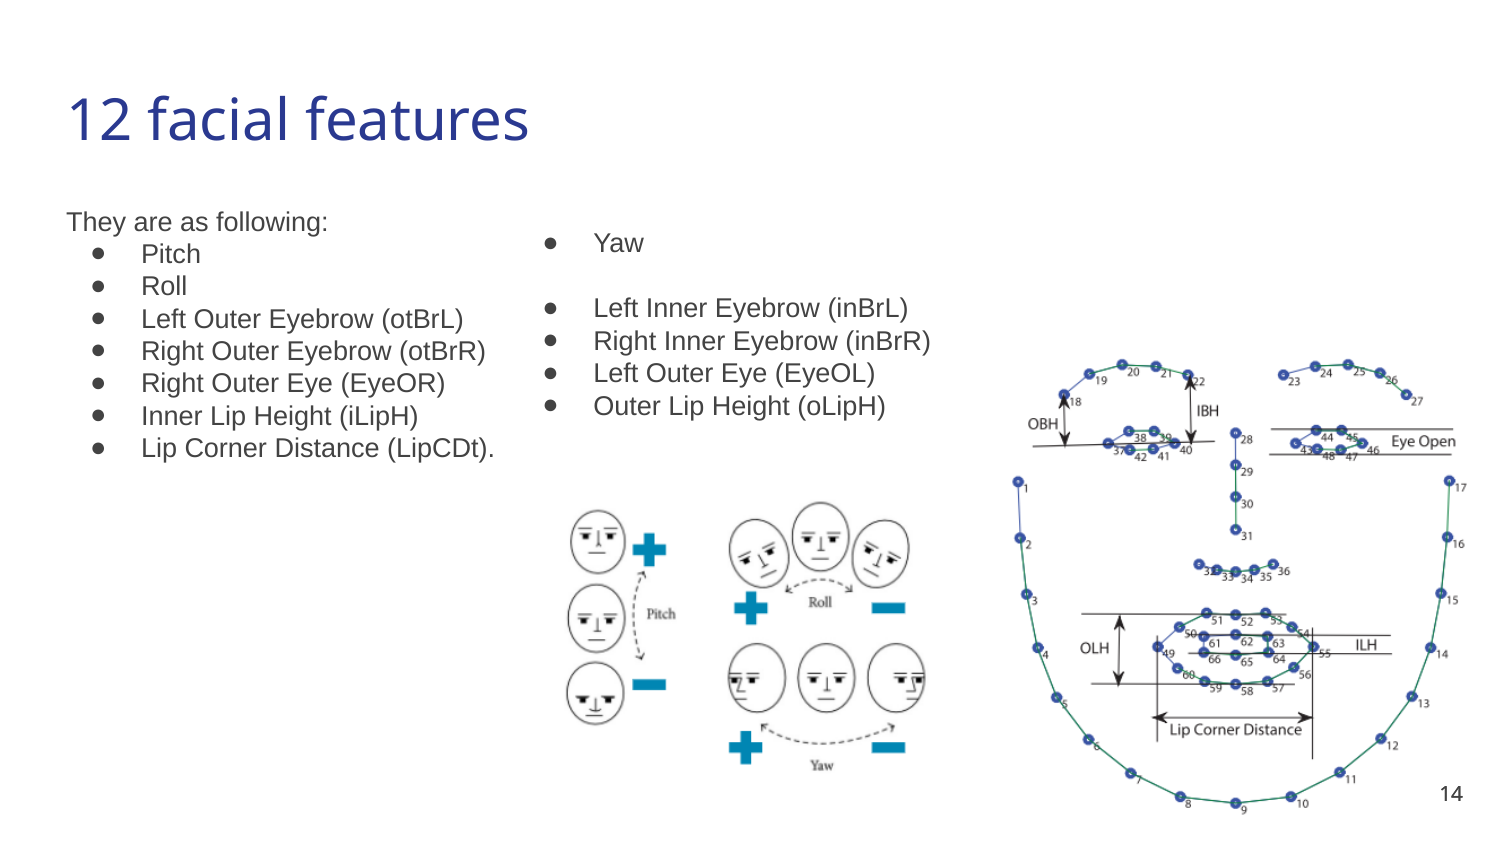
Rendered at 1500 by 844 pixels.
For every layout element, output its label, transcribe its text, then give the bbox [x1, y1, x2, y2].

title 12 facial features [51, 67, 1449, 167]
text_box Yaw Left Inner Eyebrow (inBrL) Right Inner Eyebrow (inBrR) Left Outer Eye (EyeOL) Outer Lip Height (oLipH) [503, 210, 997, 469]
picture [562, 497, 937, 777]
list They are as following: Pitch Roll Left Outer Eyebrow (otBrL) Right Outer Eyebrow (otBrR) Right Outer Eye (EyeOR) Inner Lip Height (iLipH) Lip Corner Distance (LipCDt). [51, 189, 961, 716]
picture [974, 347, 1486, 830]
